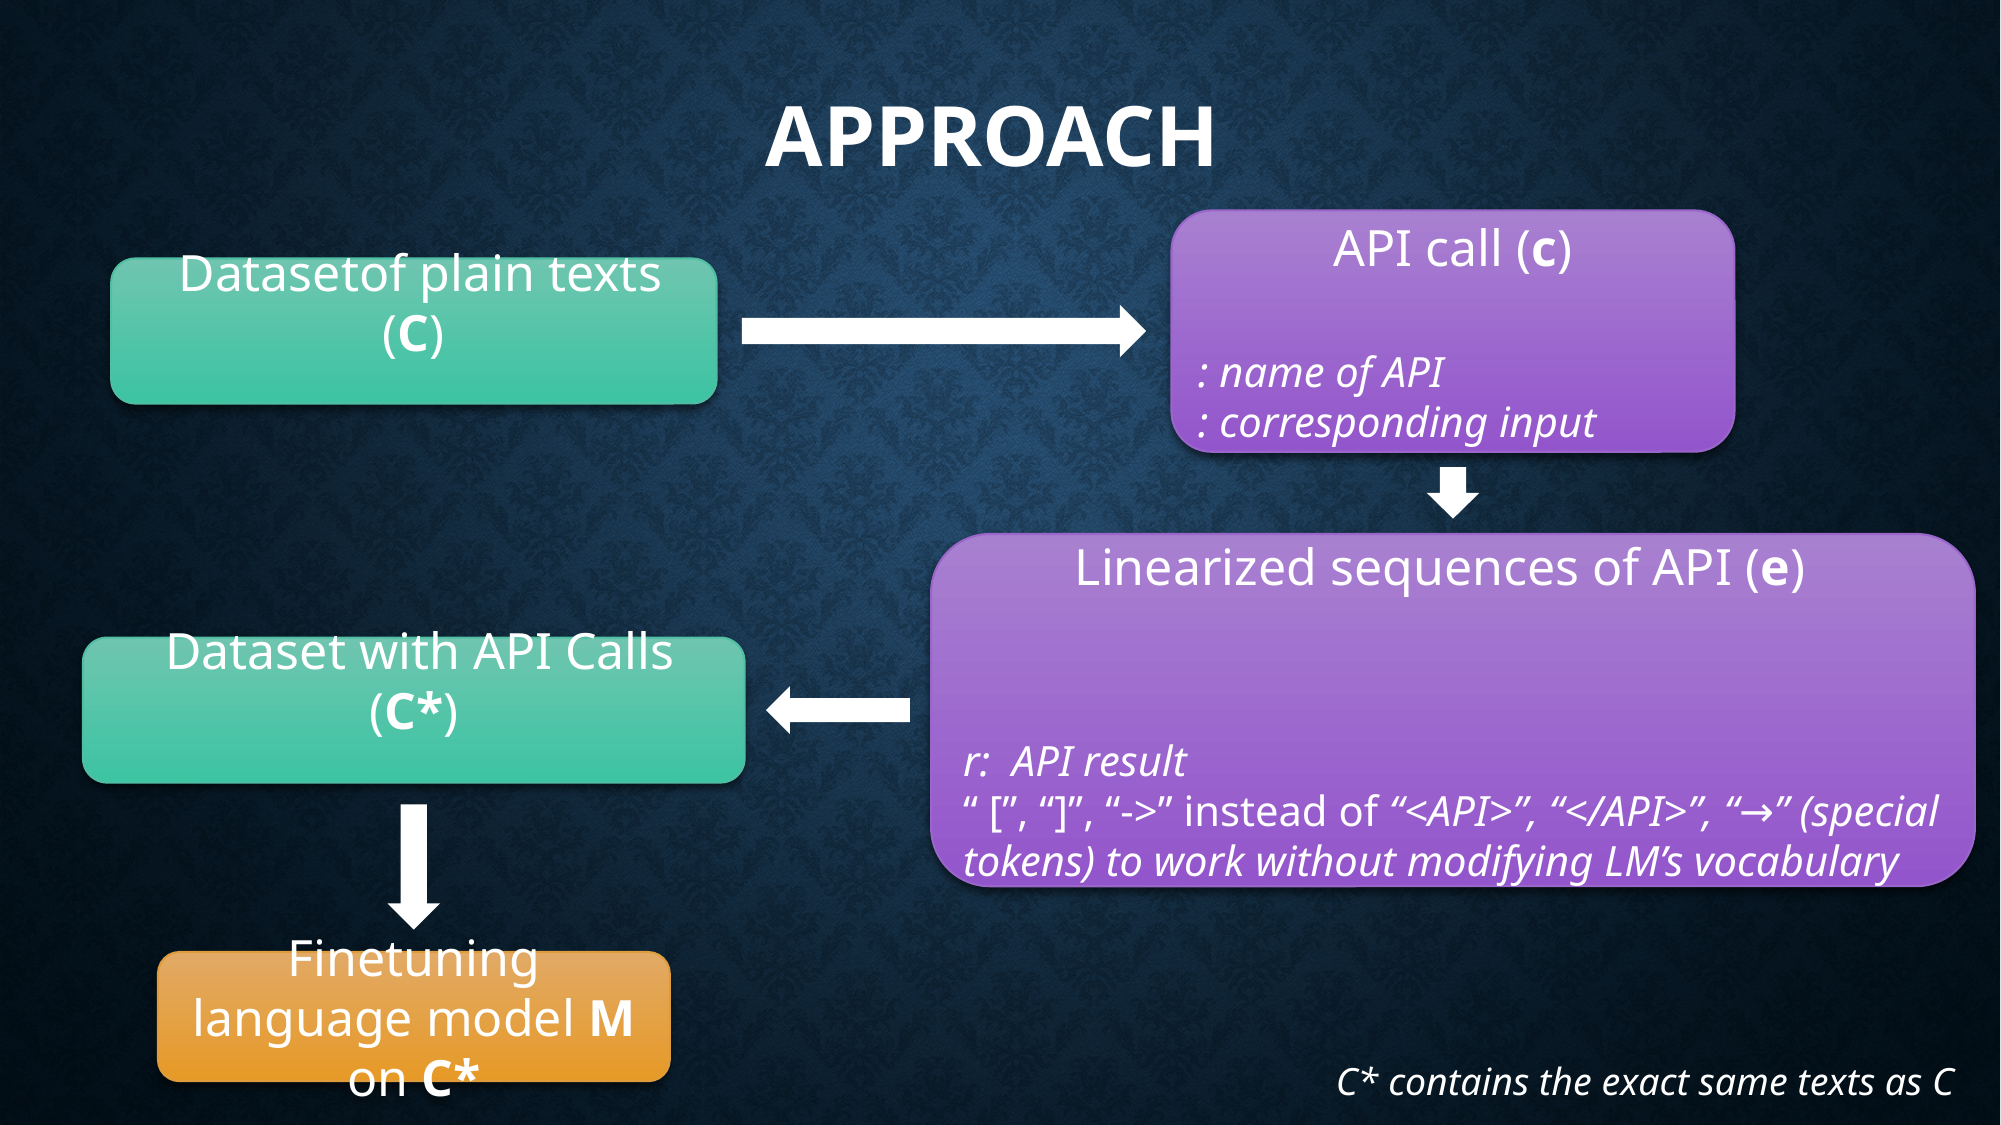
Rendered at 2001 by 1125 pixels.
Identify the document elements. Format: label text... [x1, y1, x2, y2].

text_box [110, 257, 758, 404]
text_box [765, 209, 1976, 887]
text_box C* contains the exact same texts as C [1321, 1050, 2000, 1110]
text_box approach [143, 30, 1842, 248]
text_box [82, 637, 746, 1082]
